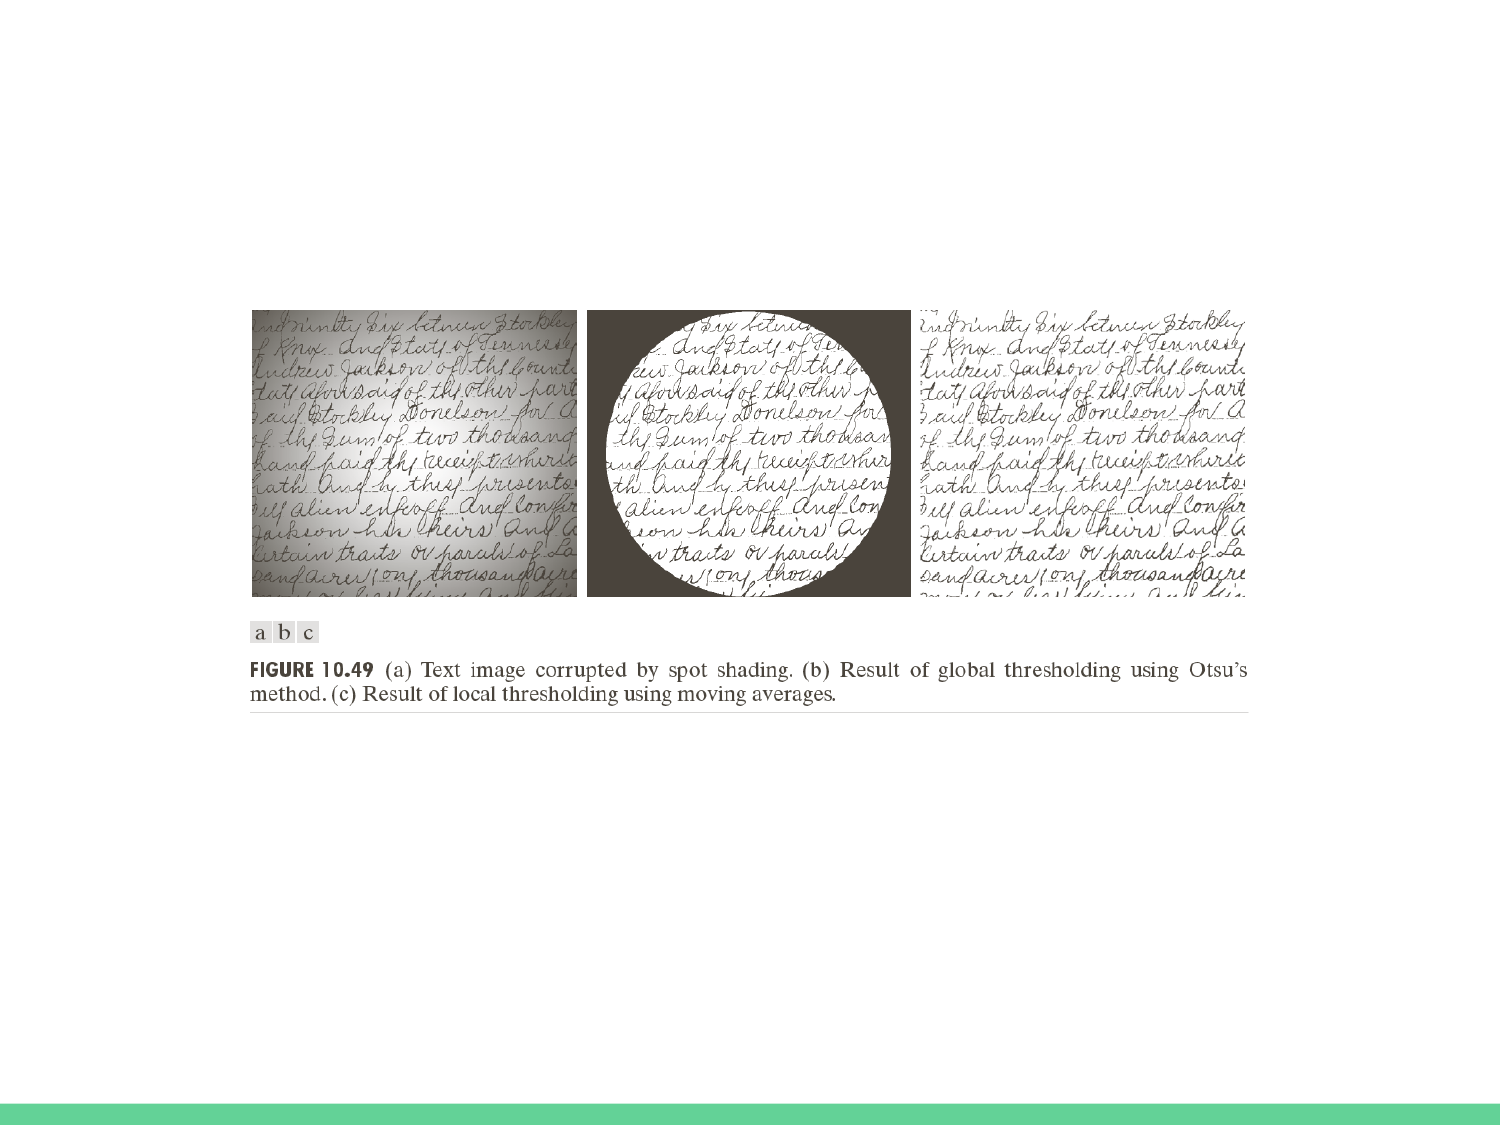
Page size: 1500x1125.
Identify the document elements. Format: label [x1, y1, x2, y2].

picture [244, 616, 1257, 728]
picture [246, 306, 1254, 605]
